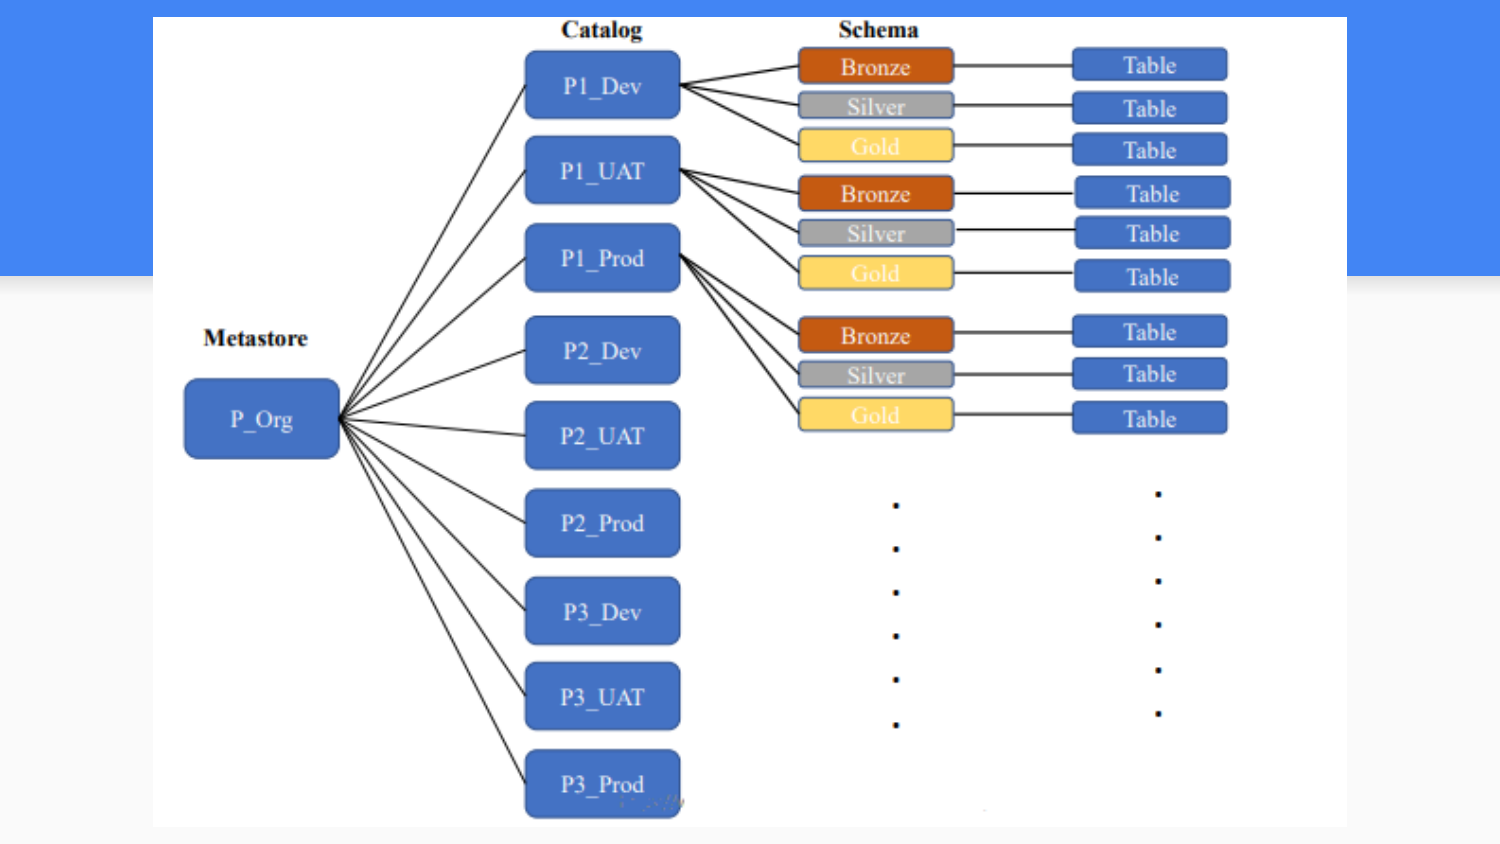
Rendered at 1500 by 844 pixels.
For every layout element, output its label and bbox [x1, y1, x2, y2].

picture [153, 17, 1347, 827]
